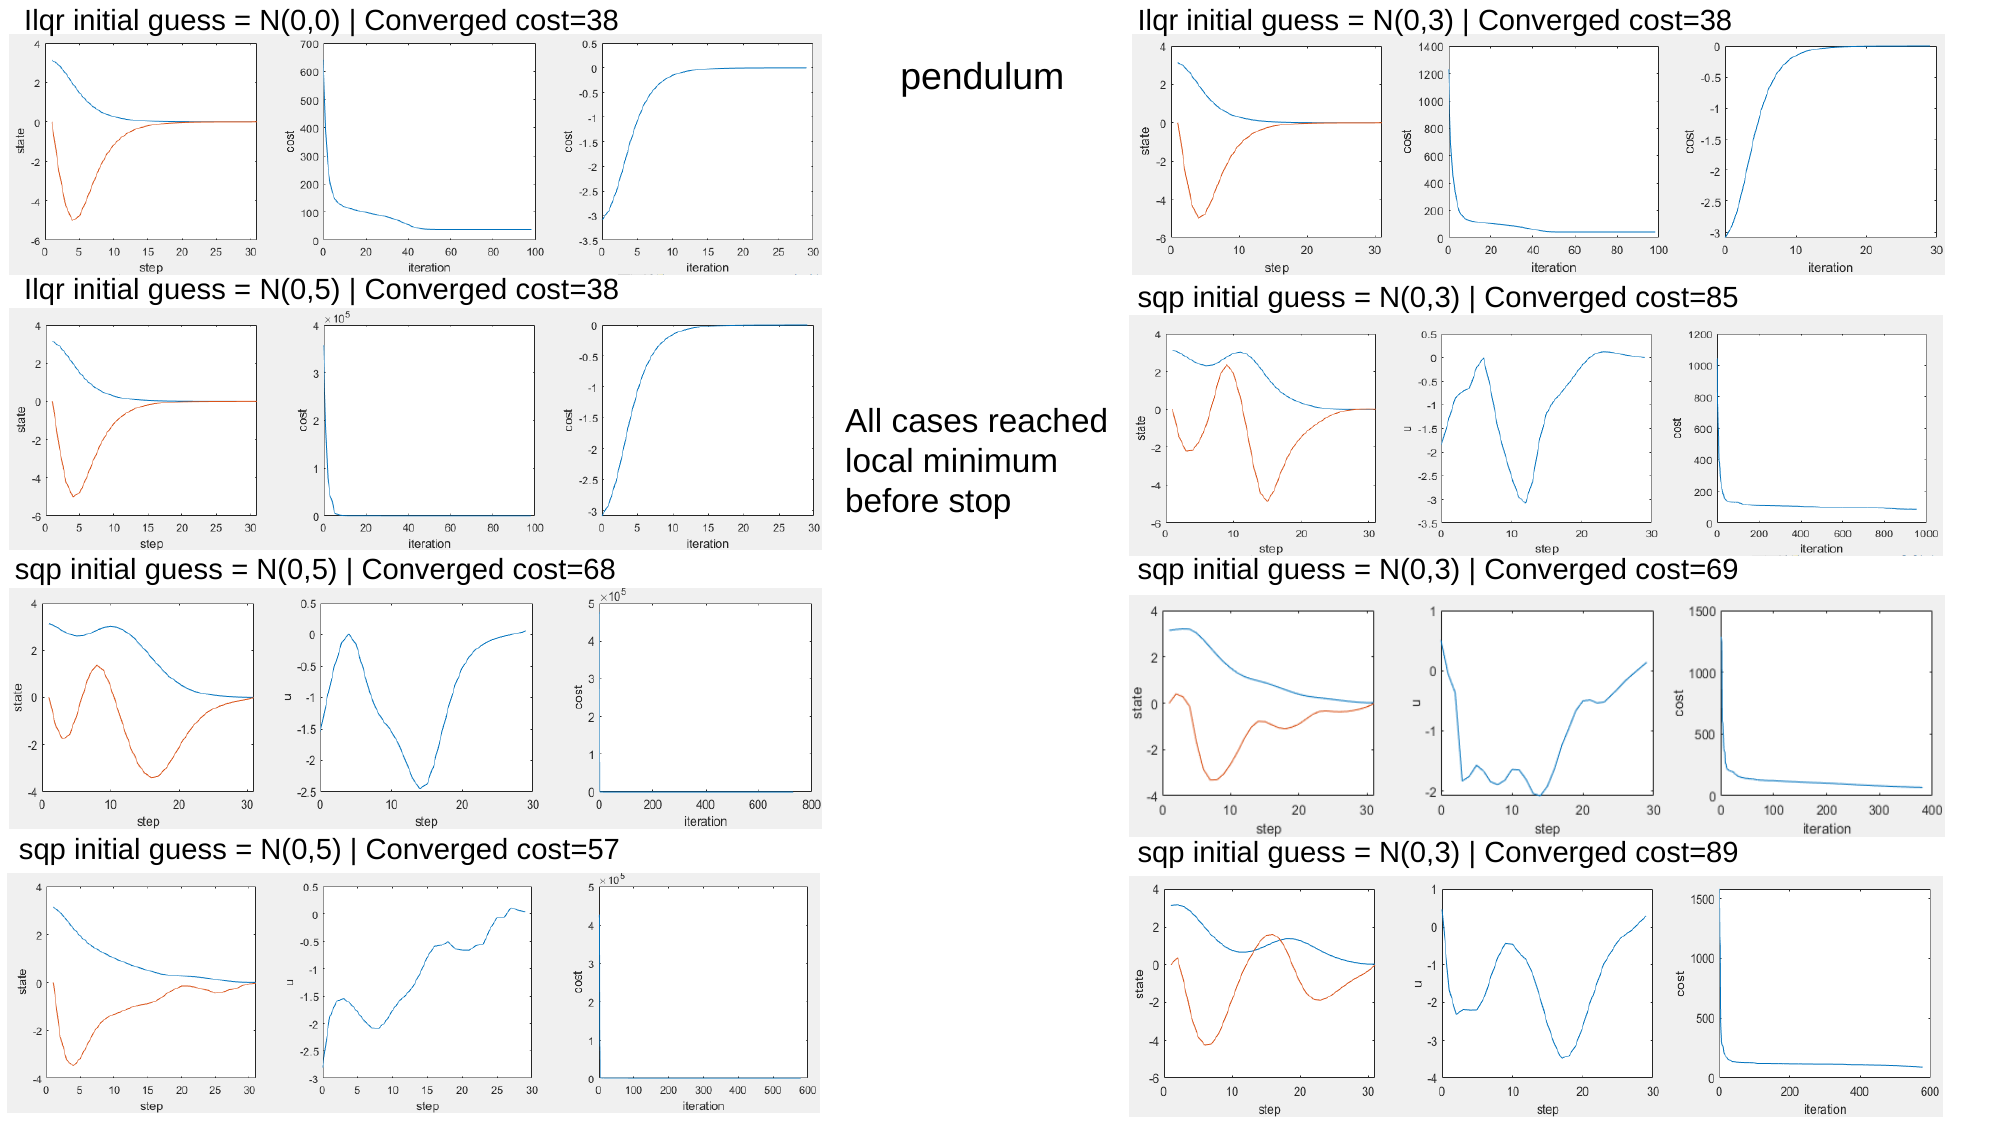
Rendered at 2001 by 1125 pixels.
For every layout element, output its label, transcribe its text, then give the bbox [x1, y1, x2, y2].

picture [9, 308, 822, 550]
picture [1132, 34, 1945, 275]
text_box Ilqr initial guess = N(0,5) | Converged cost=38 [9, 275, 667, 308]
text_box pendulum [885, 44, 1088, 104]
picture [1129, 315, 1943, 556]
text_box Ilqr initial guess = N(0,0) | Converged cost=38 [9, 0, 707, 34]
text_box Ilqr initial guess = N(0,3) | Converged cost=38 [1122, 0, 1880, 44]
text_box sqp initial guess = N(0,5) | Converged cost=57 [4, 823, 661, 873]
picture [9, 588, 822, 829]
text_box sqp initial guess = N(0,3) | Converged cost=85 [1122, 271, 1780, 321]
picture [9, 34, 822, 275]
text_box All cases reached local minimum before stop [830, 391, 1129, 526]
text_box sqp initial guess = N(0,3) | Converged cost=89 [1122, 826, 1780, 876]
picture [1129, 595, 1945, 837]
picture [1129, 876, 1943, 1117]
text_box sqp initial guess = N(0,3) | Converged cost=69 [1122, 542, 1780, 593]
text_box sqp initial guess = N(0,5) | Converged cost=68 [0, 542, 657, 593]
picture [7, 873, 820, 1114]
